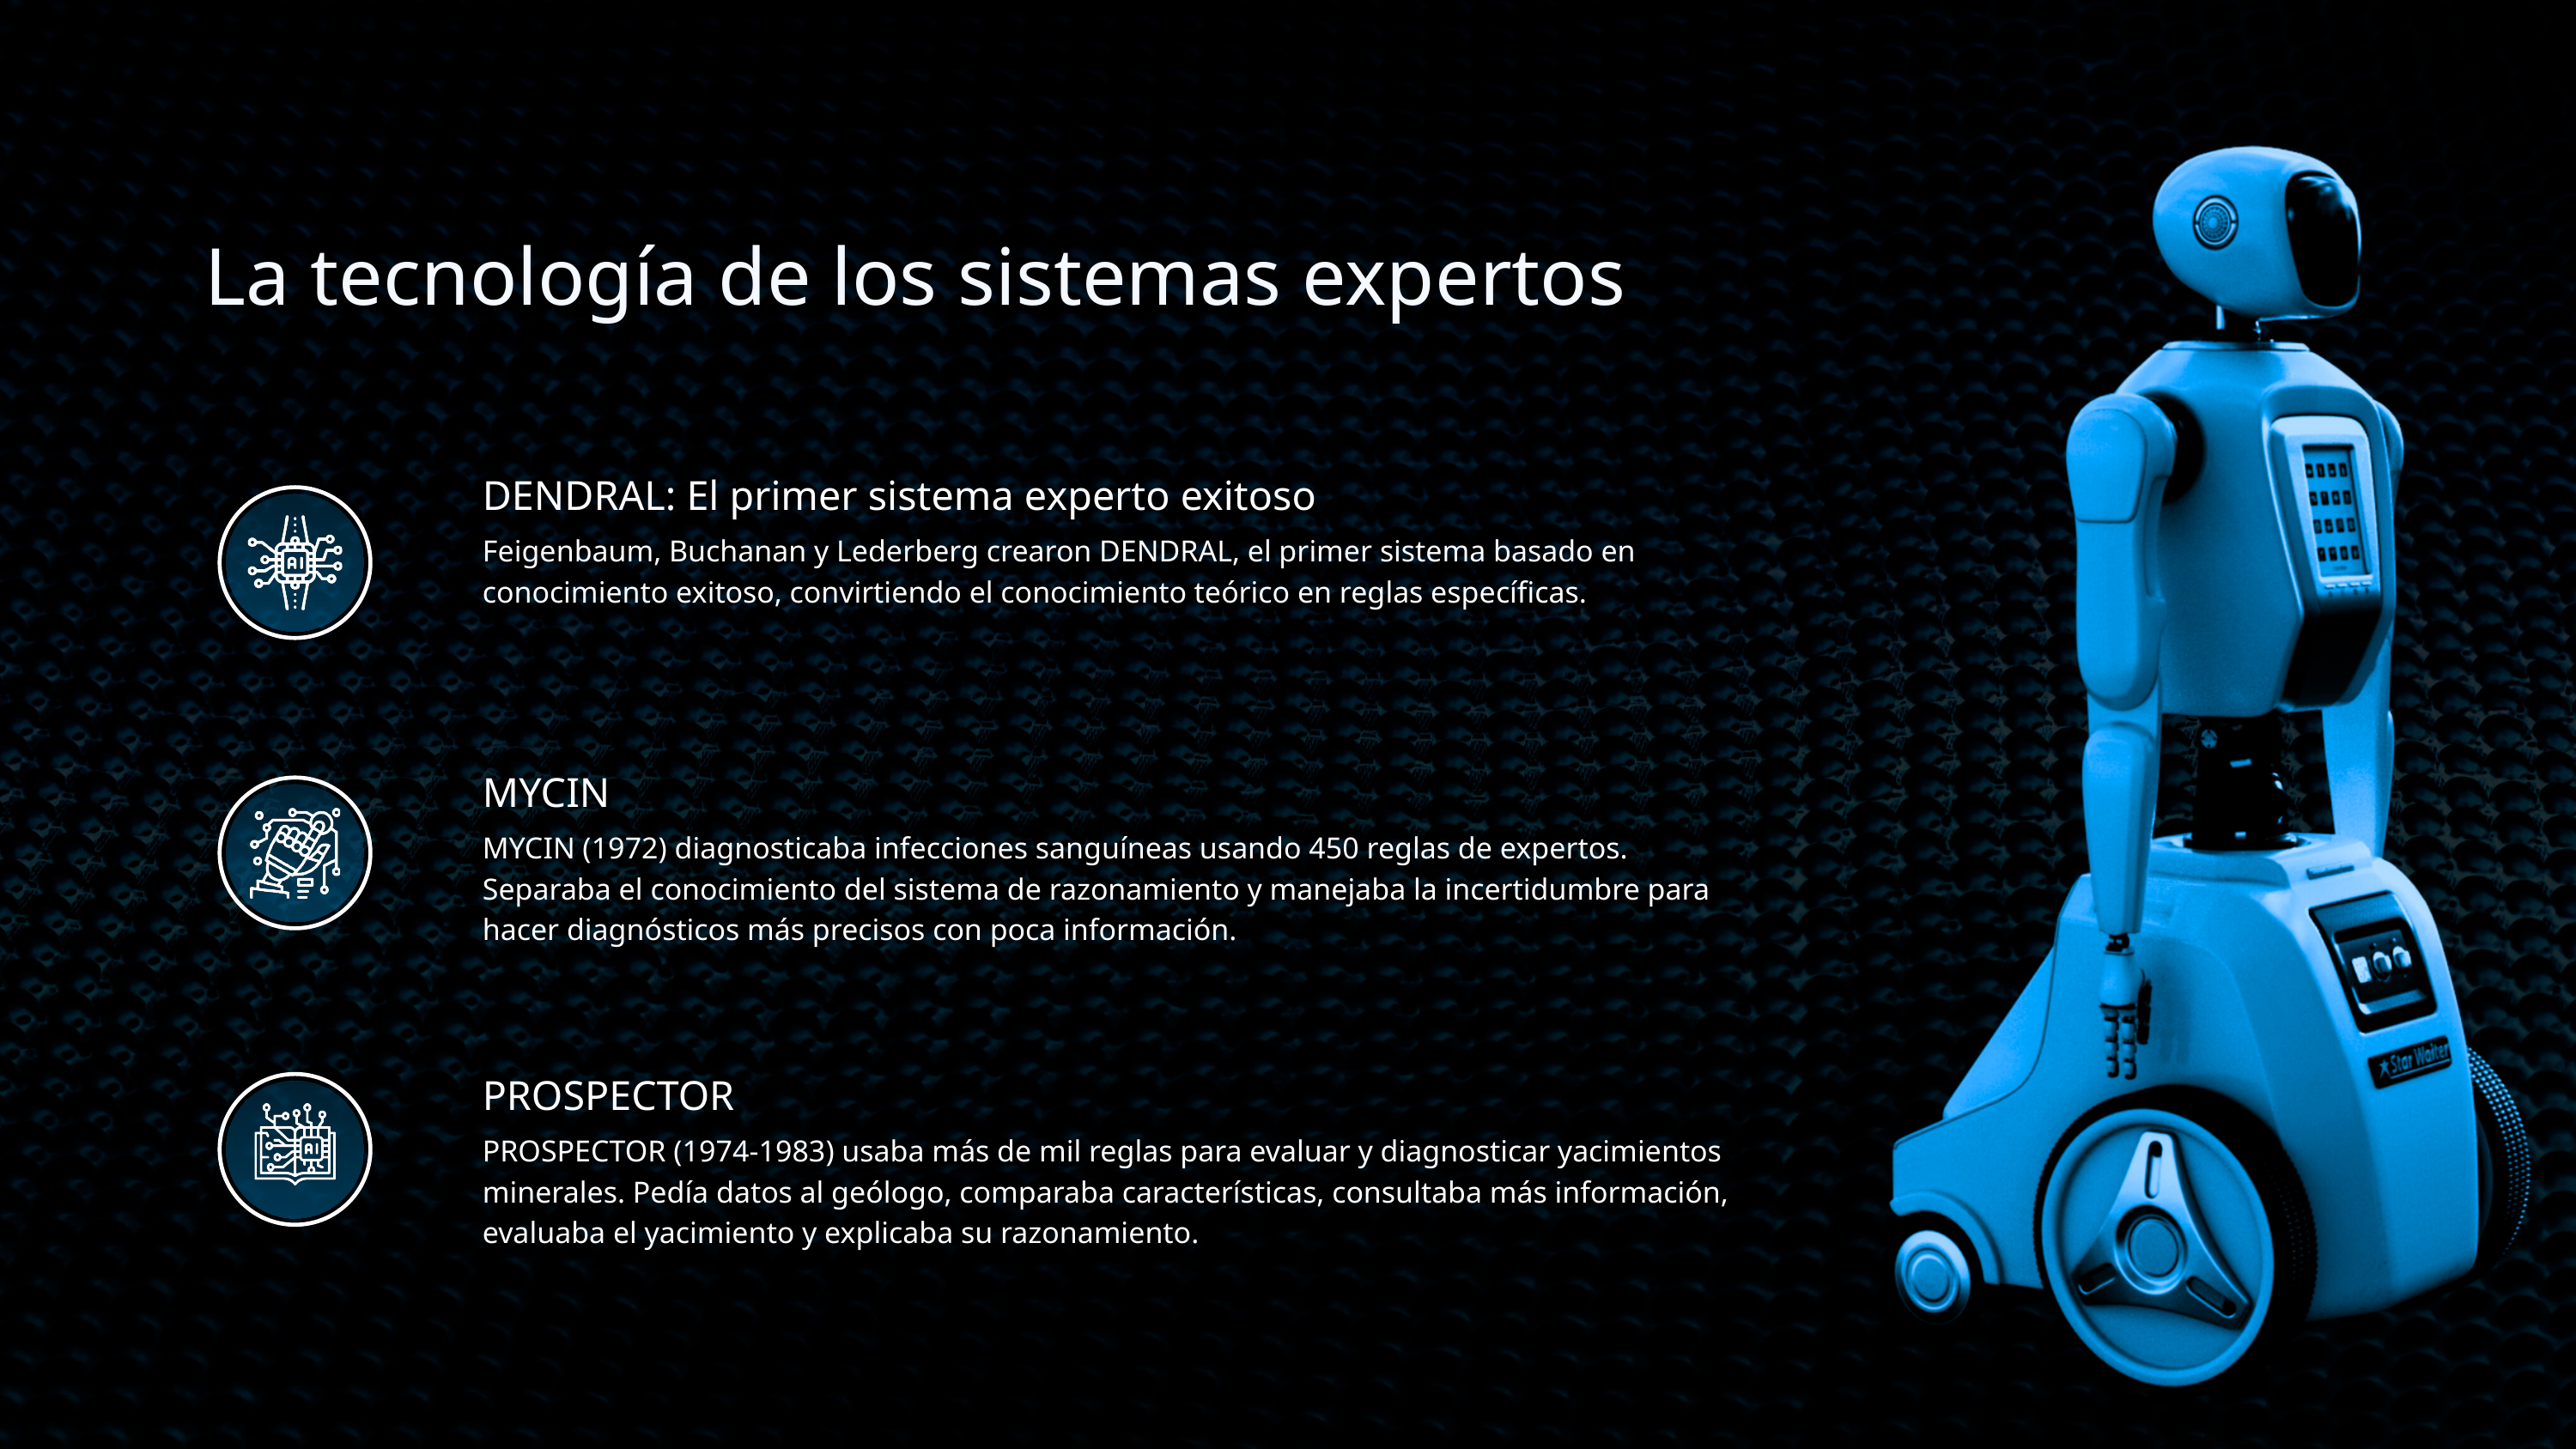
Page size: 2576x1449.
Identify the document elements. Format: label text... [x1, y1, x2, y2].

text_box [219, 487, 371, 639]
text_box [219, 777, 371, 929]
text_box MYCIN [482, 766, 1007, 815]
text_box Feigenbaum, Buchanan y Lederberg crearon DENDRAL, el primer sistema basado en conocimiento exitoso, convirtiendo el conocimiento teórico en reglas específicas. [482, 527, 1746, 609]
text_box MYCIN (1972) diagnosticaba infecciones sanguíneas usando 450 reglas de expertos. Separaba el conocimiento del sistema de razonamiento y manejaba la incertidumbre para hacer diagnósticos más precisos con poca información. [482, 824, 1746, 947]
text_box [1826, 144, 2576, 1442]
text_box DENDRAL: El primer sistema experto exitoso [482, 469, 1458, 518]
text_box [219, 1073, 371, 1225]
text_box PROSPECTOR [482, 1069, 1007, 1119]
text_box [0, 0, 2576, 1449]
text_box PROSPECTOR (1974-1983) usaba más de mil reglas para evaluar y diagnosticar yacimientos minerales. Pedía datos al geólogo, comparaba características, consultaba más información, evaluaba el yacimiento y explicaba su razonamiento. [482, 1127, 1746, 1250]
text_box La tecnología de los sistemas expertos [204, 233, 1807, 321]
